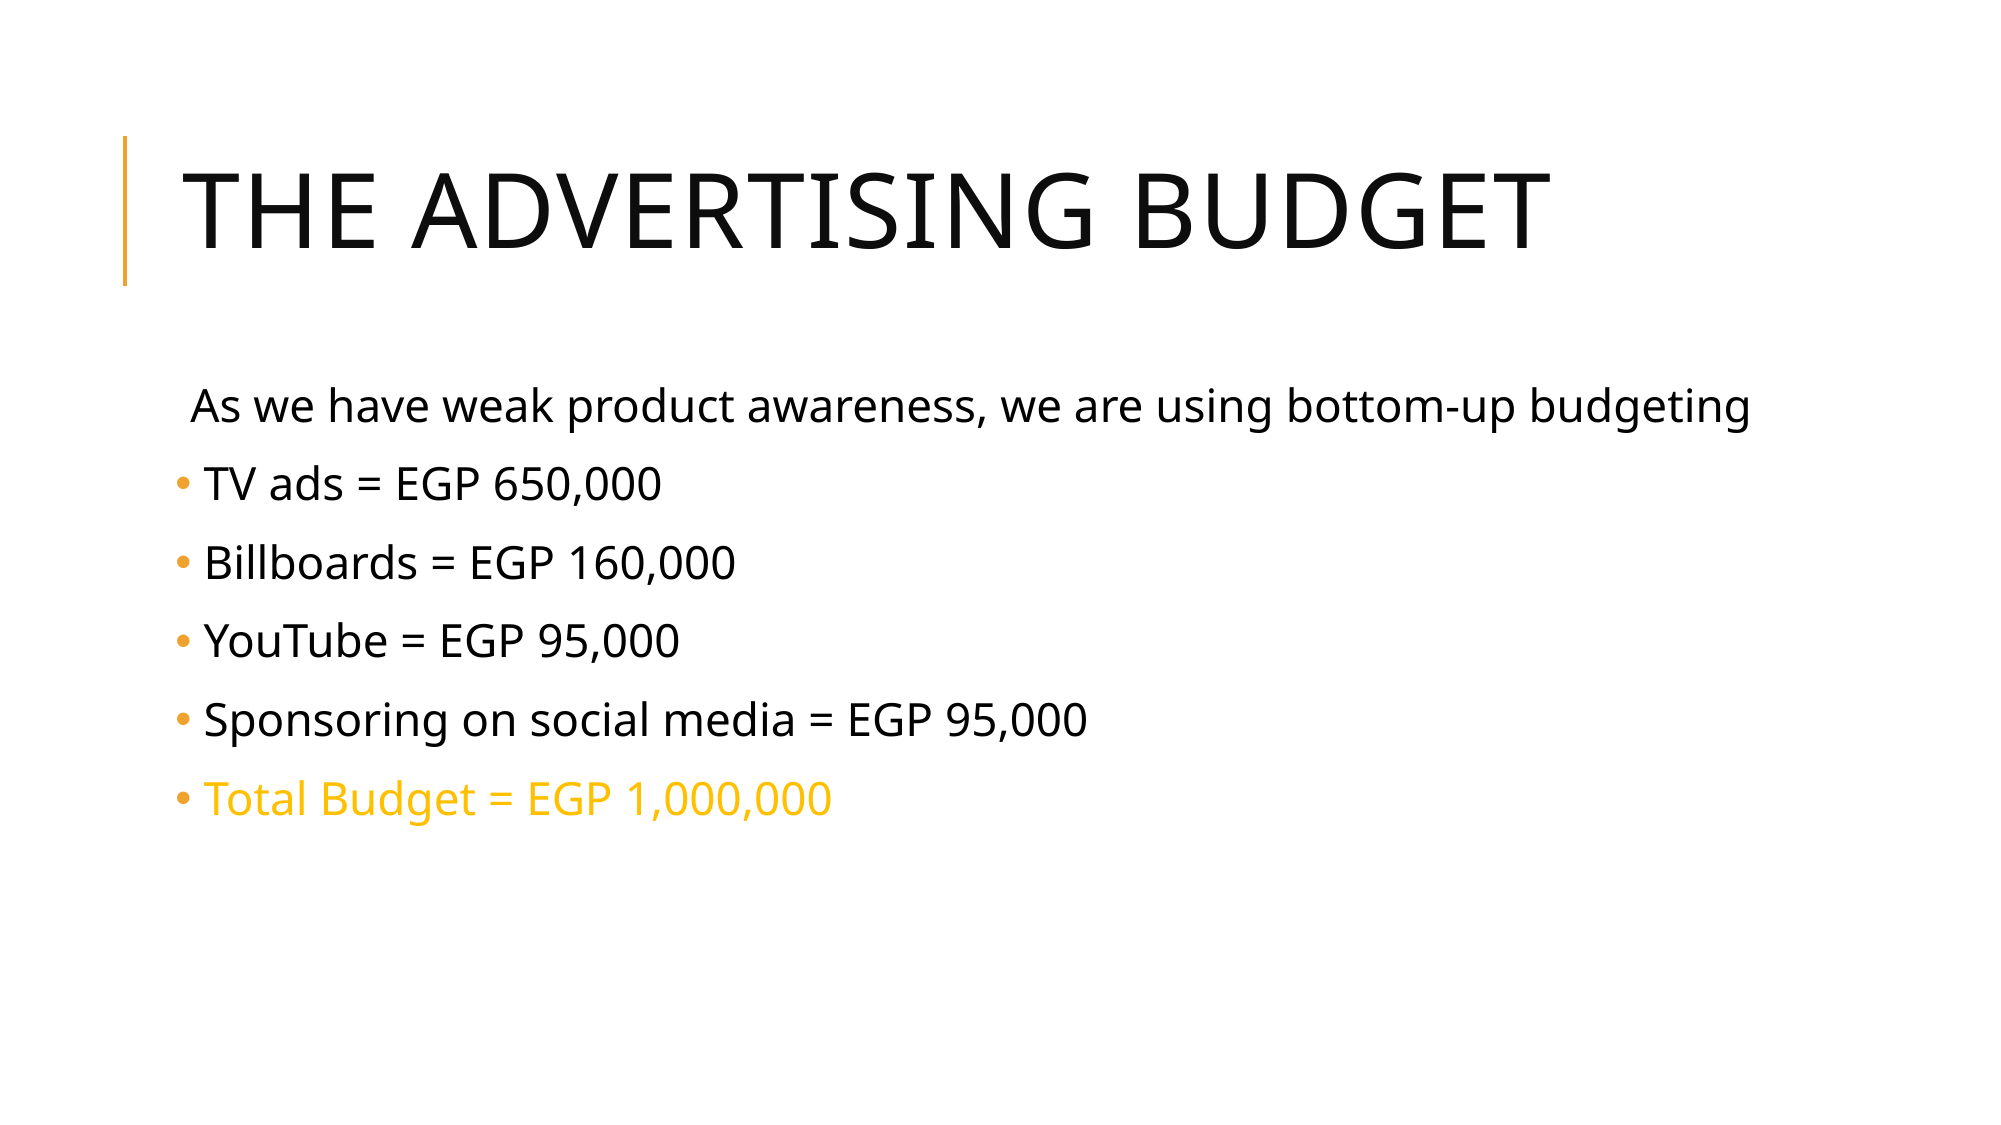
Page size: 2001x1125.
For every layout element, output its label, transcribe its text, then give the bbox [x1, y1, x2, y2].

title the advertising budget [168, 96, 1763, 342]
list As we have weak product awareness, we are using bottom-up budgeting TV ads = EGP 650,000 Billboards = EGP 160,000 YouTube = EGP 95,000 Sponsoring on social media = EGP 95,000 Total Budget = EGP 1,000,000 [168, 375, 1763, 1035]
